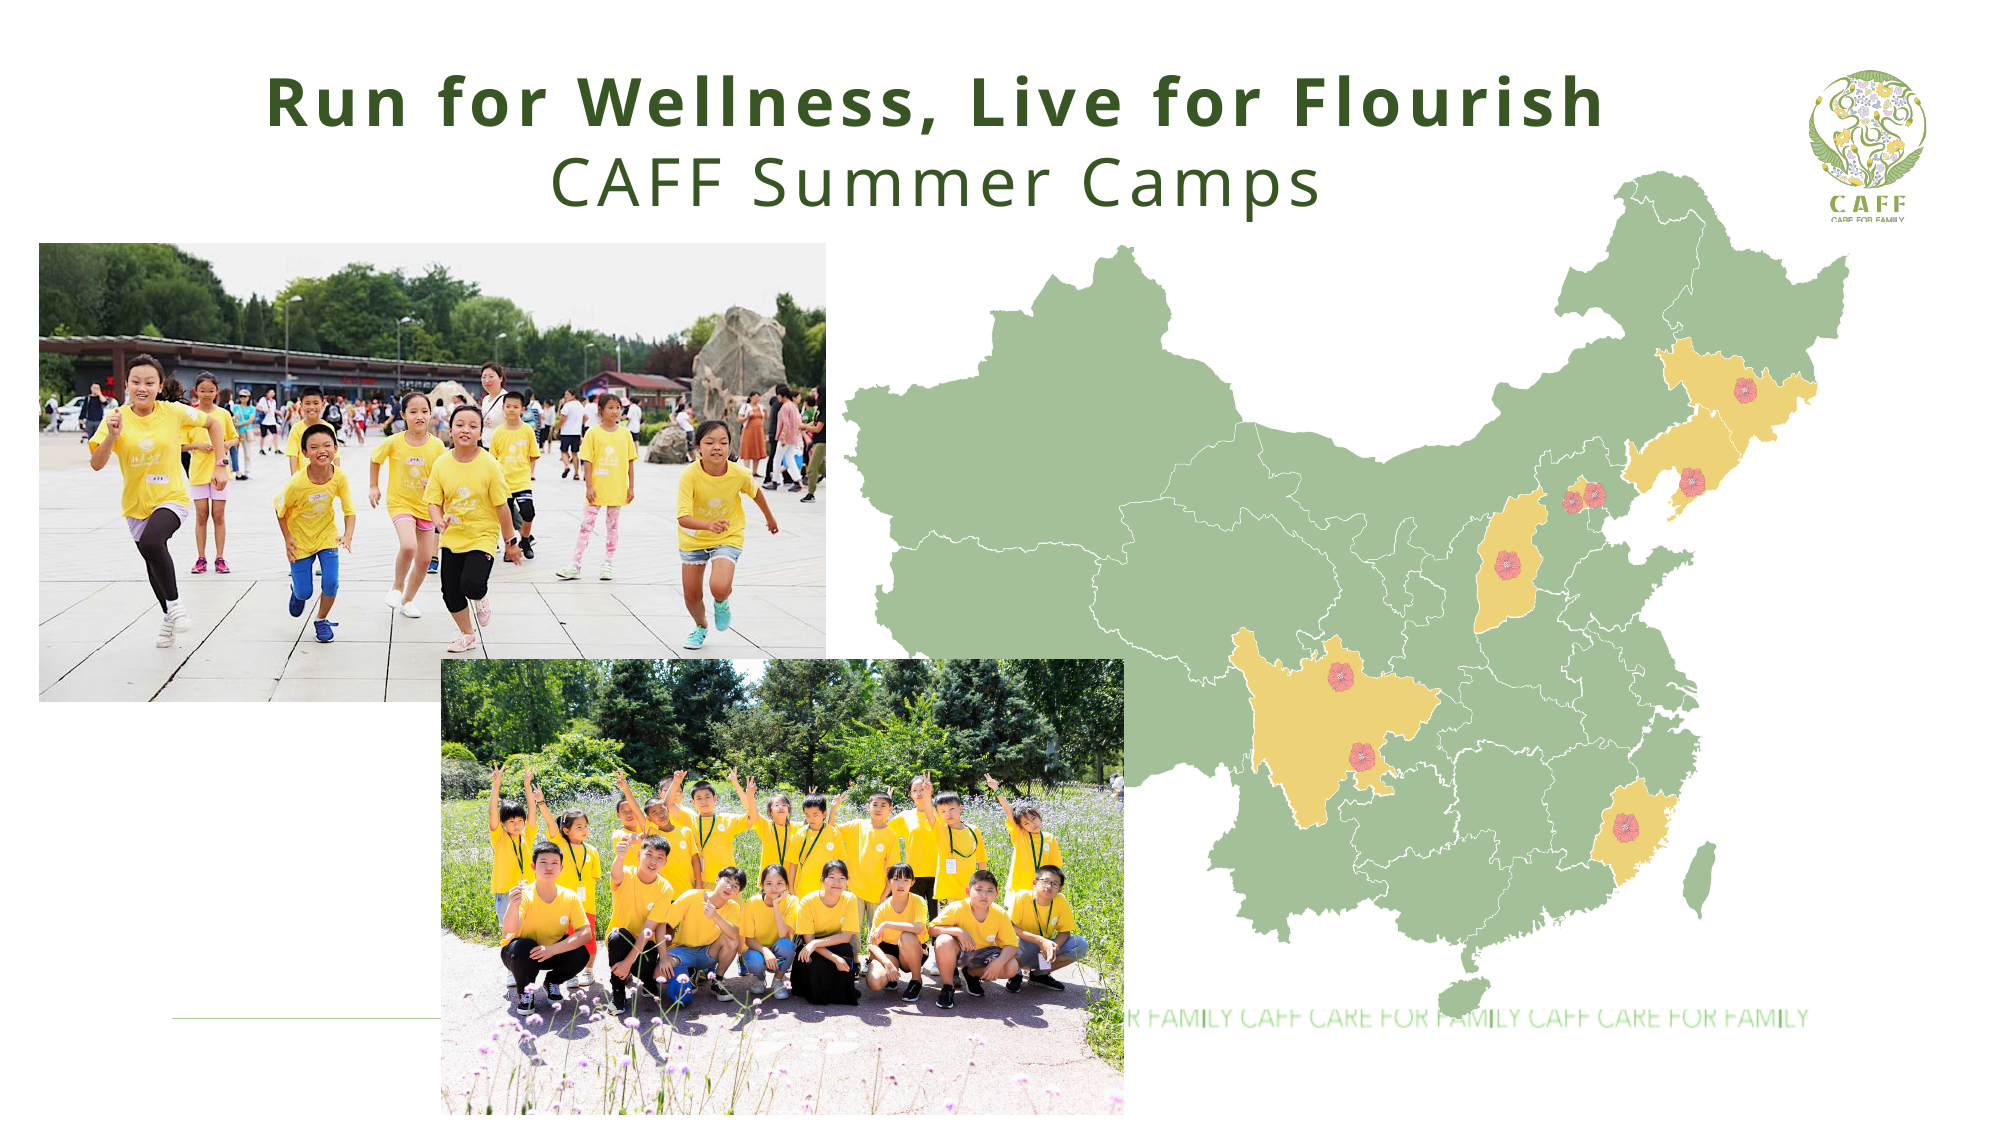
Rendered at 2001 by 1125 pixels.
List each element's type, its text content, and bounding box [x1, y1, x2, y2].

text_box Run for Wellness, Live for Flourish CAFF Summer Camps [149, 52, 1722, 227]
picture [39, 243, 1810, 1115]
picture [1494, 550, 1522, 581]
picture [1562, 482, 1607, 514]
picture [1809, 70, 1927, 222]
picture [1679, 467, 1706, 498]
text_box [841, 170, 1851, 1021]
picture [1612, 813, 1640, 843]
